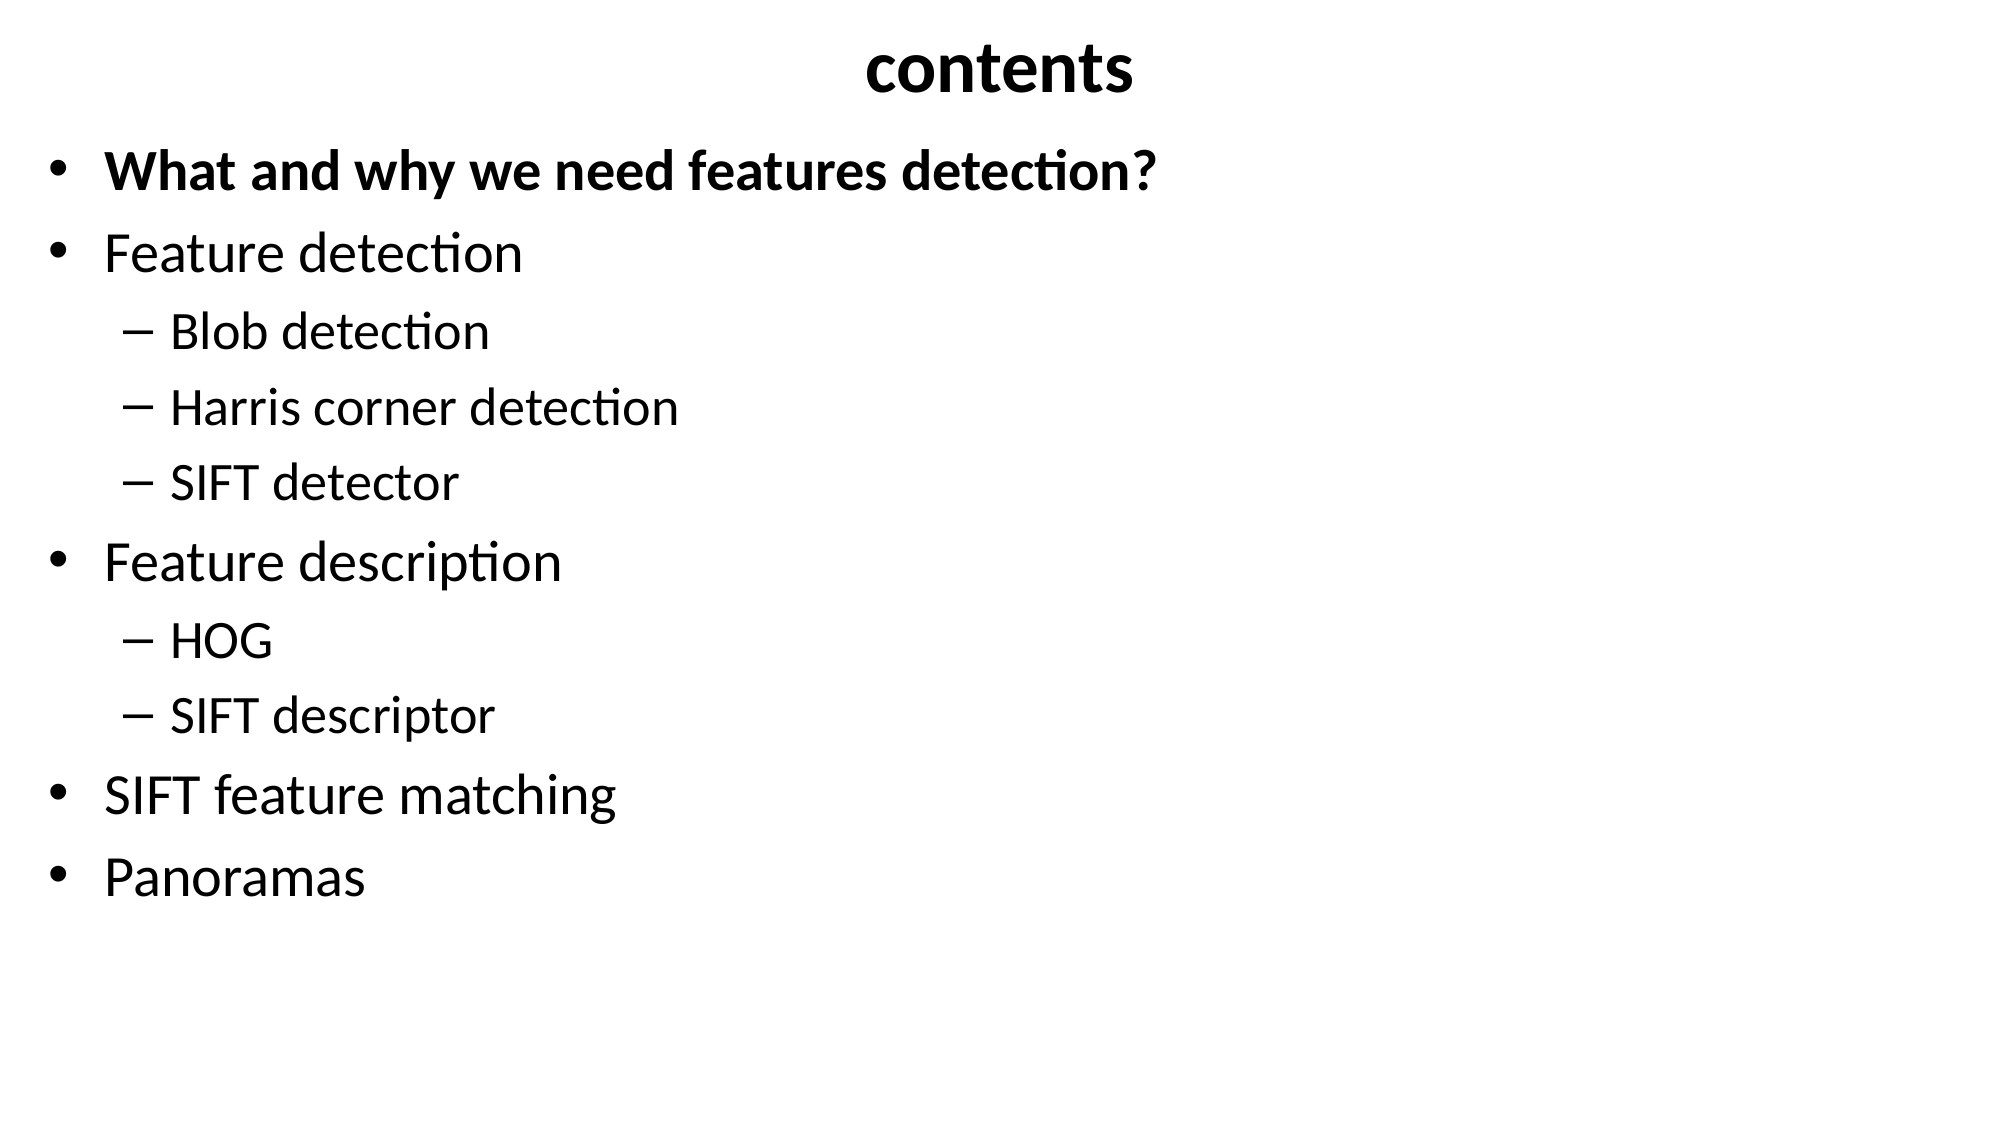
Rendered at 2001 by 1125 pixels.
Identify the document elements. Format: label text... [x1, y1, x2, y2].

list What and why we need features detection? Feature detection Blob detection Harris corner detection SIFT detector Feature description HOG SIFT descriptor SIFT feature matching Panoramas [33, 125, 1967, 1063]
title contents [33, 0, 1967, 125]
